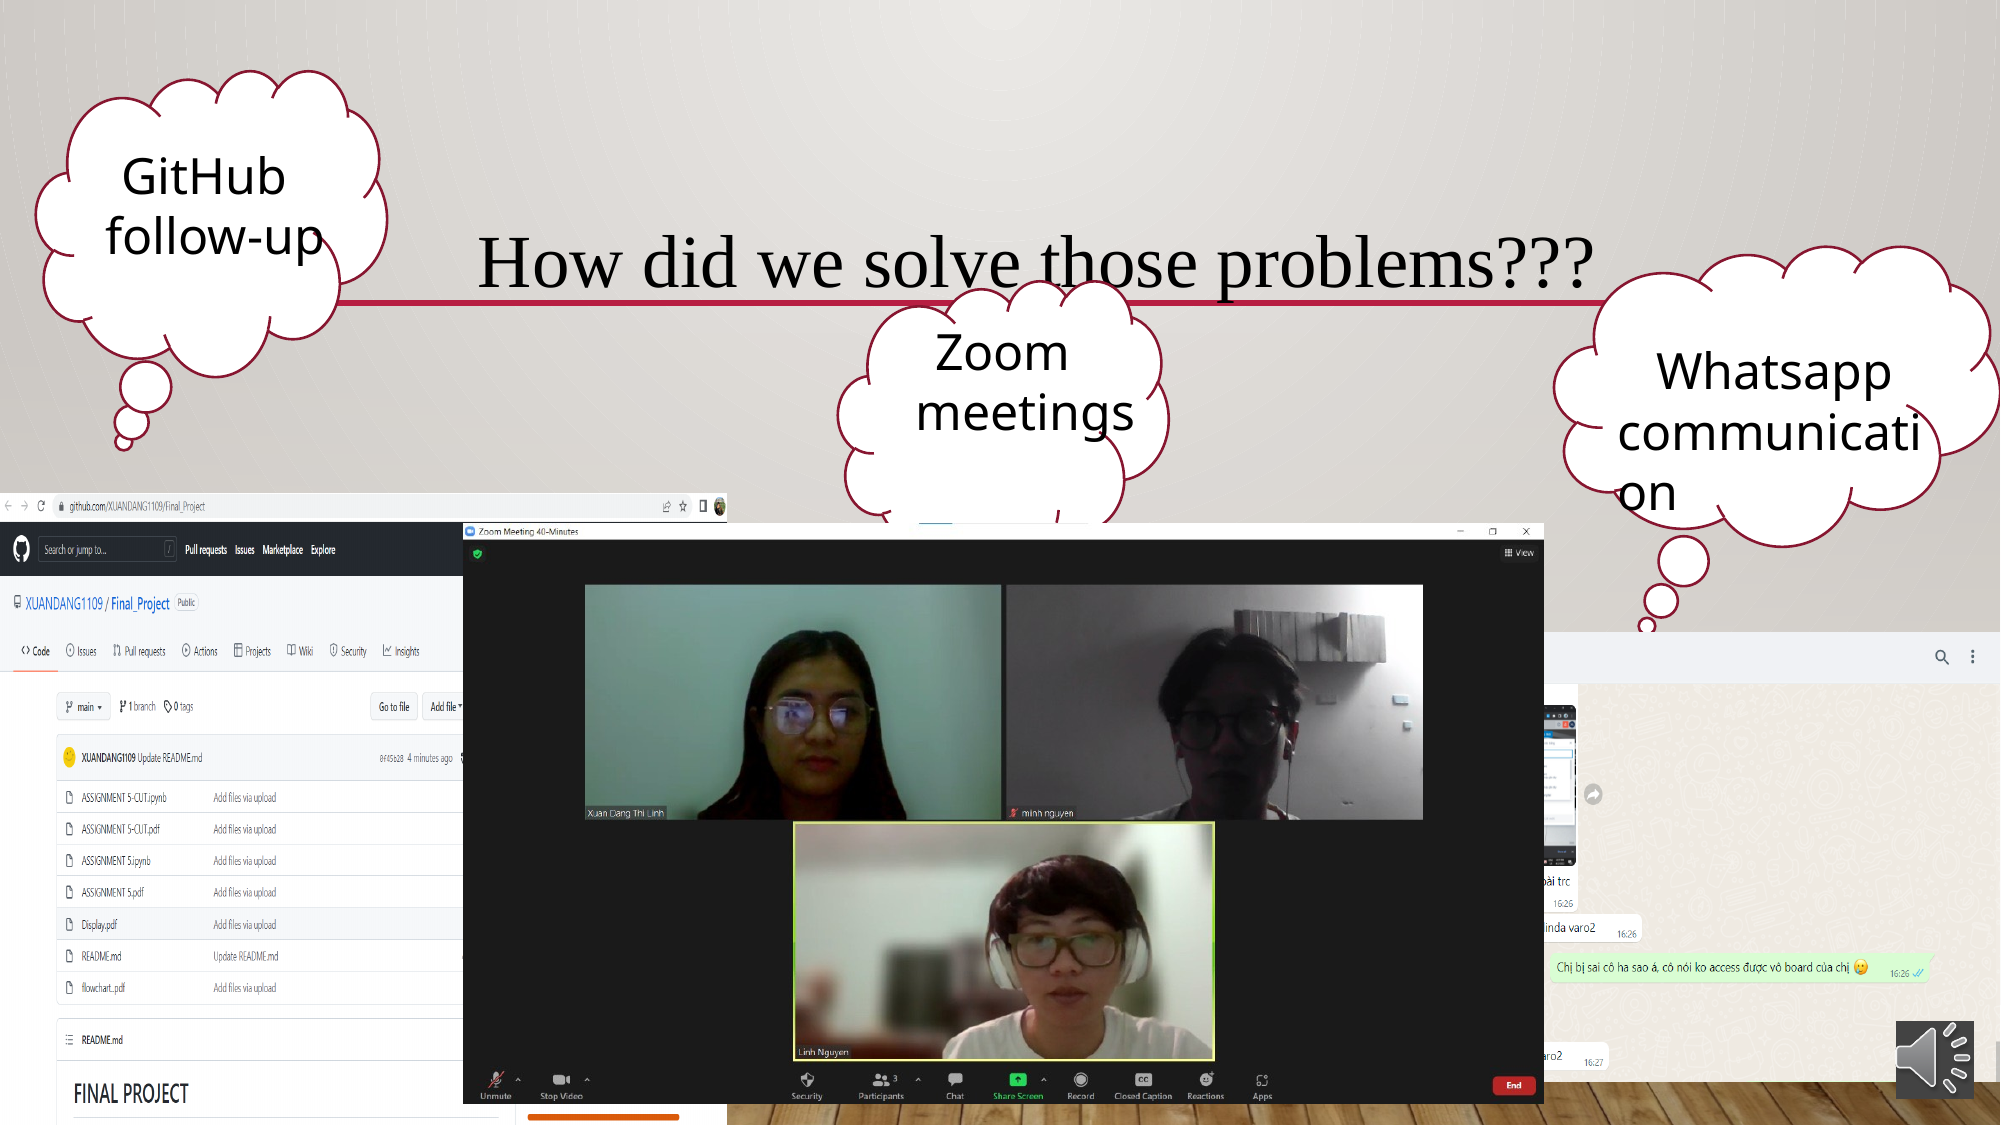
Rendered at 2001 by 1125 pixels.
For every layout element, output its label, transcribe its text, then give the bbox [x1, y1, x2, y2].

text_box Zoom meetings [900, 313, 1216, 449]
text_box [1637, 534, 1710, 632]
text_box [34, 69, 389, 452]
picture [0, 493, 2000, 1125]
text_box [1552, 245, 2000, 494]
text_box GitHub follow-up [77, 137, 346, 272]
text_box Whatsapp communication [1602, 332, 1952, 528]
text_box [836, 279, 1164, 523]
text_box How did we solve those problems??? [463, 205, 1937, 310]
text_box [1731, 528, 1834, 549]
